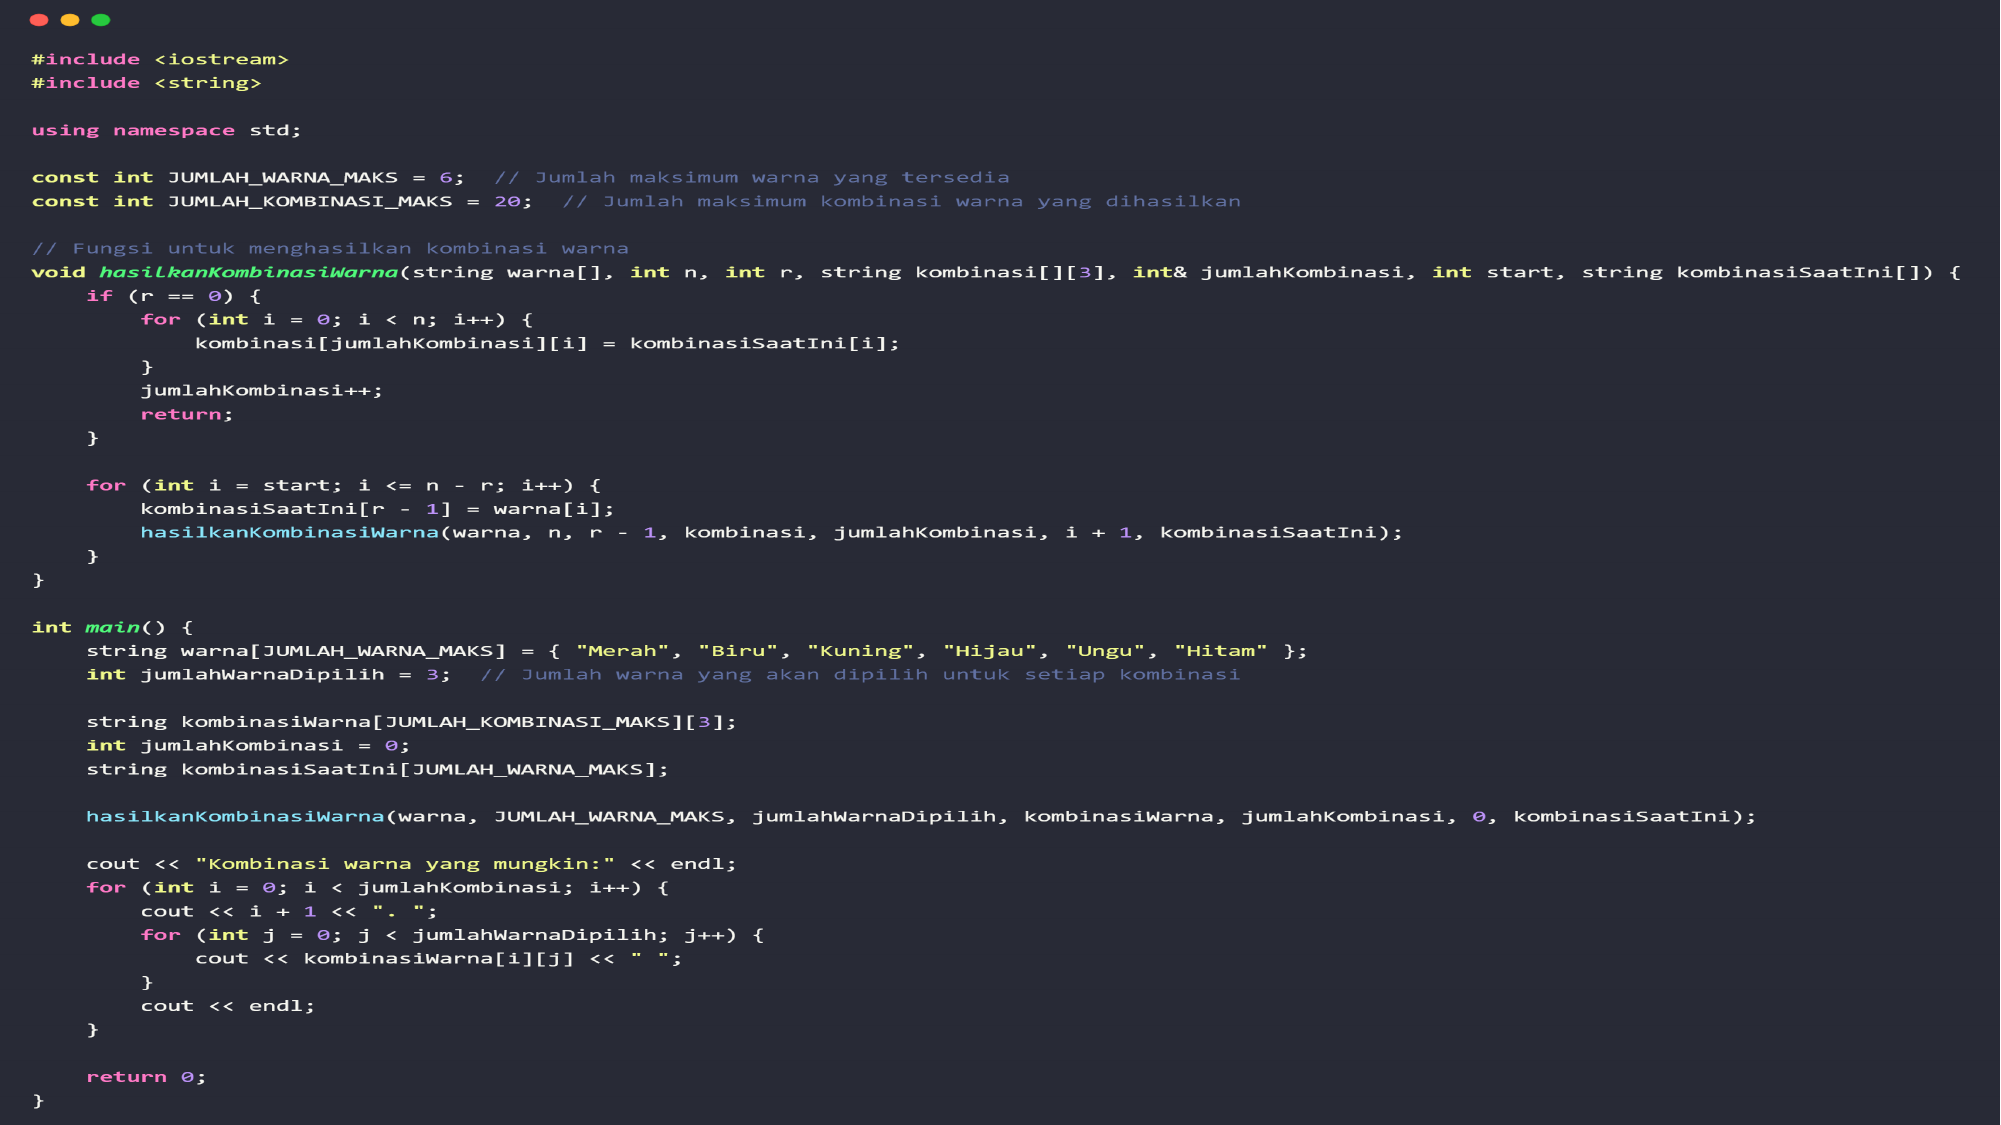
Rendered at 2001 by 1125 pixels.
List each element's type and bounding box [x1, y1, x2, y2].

list [0, 0, 2000, 1125]
